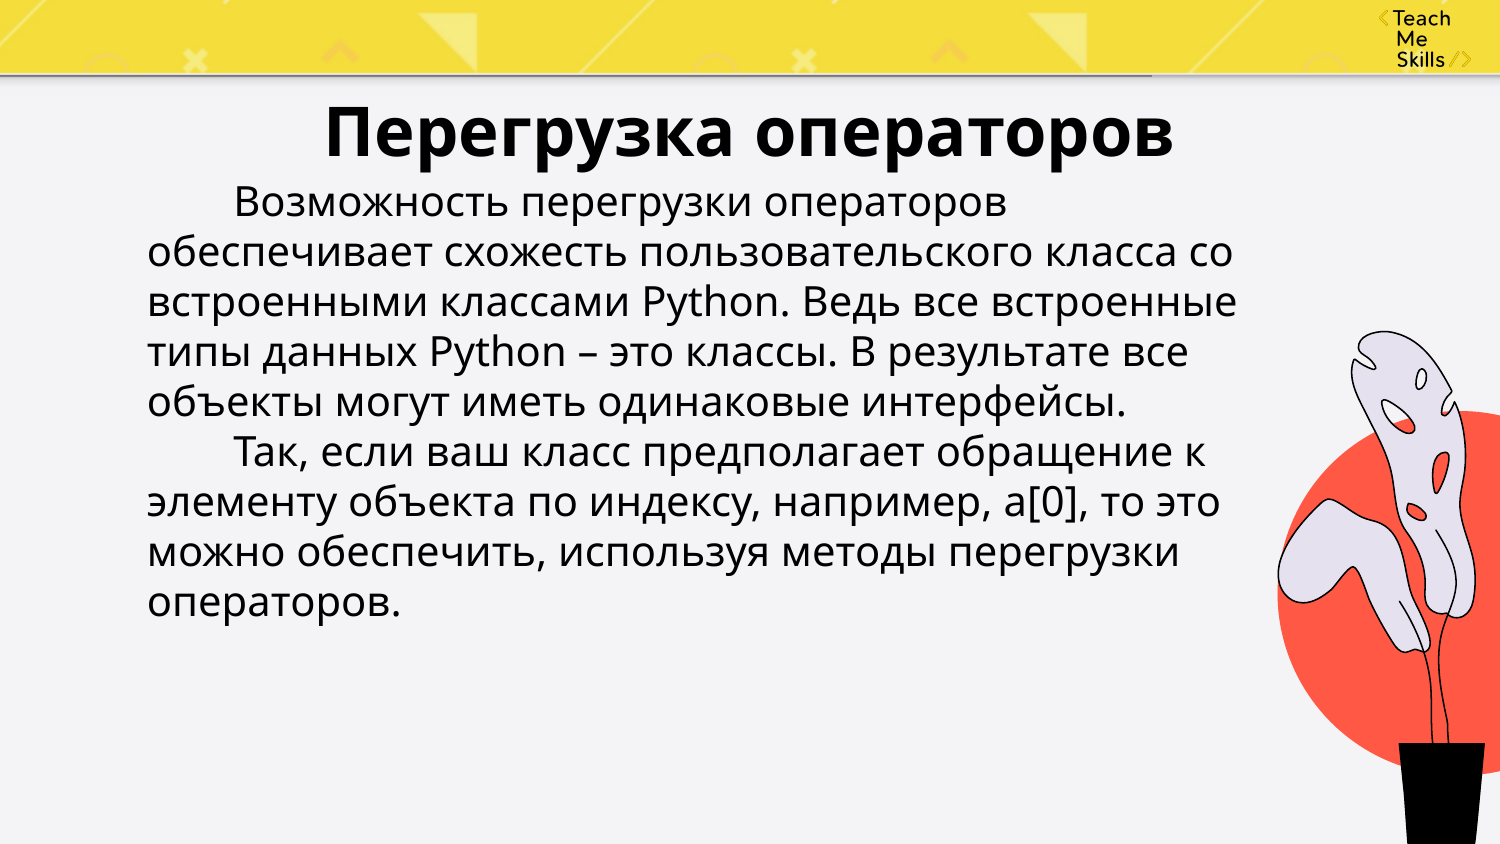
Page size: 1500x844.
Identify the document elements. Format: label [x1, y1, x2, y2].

text_box [1277, 331, 1485, 844]
picture [0, 0, 1500, 844]
